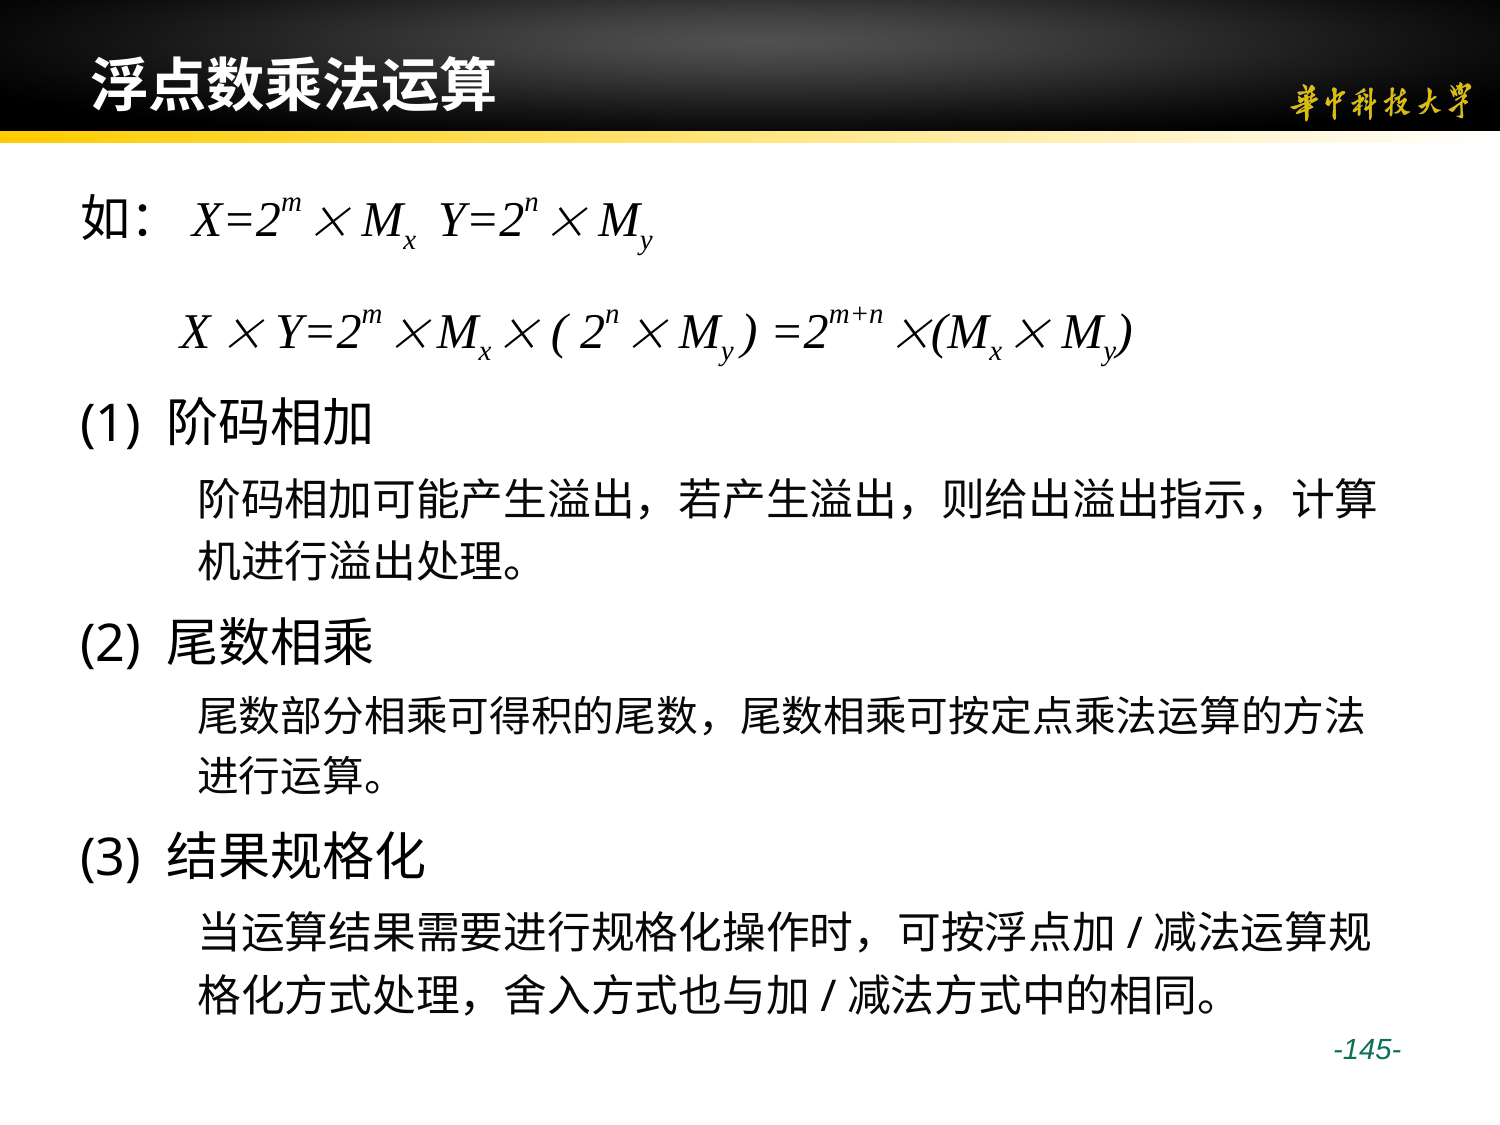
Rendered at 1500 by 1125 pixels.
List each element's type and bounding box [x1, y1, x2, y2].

list [64, 160, 1414, 988]
slide_number [1257, 1023, 1425, 1102]
text_box [650, 131, 655, 143]
text_box [562, 131, 567, 143]
title [74, 34, 1426, 131]
picture [0, 0, 1500, 131]
text_box [738, 131, 744, 143]
